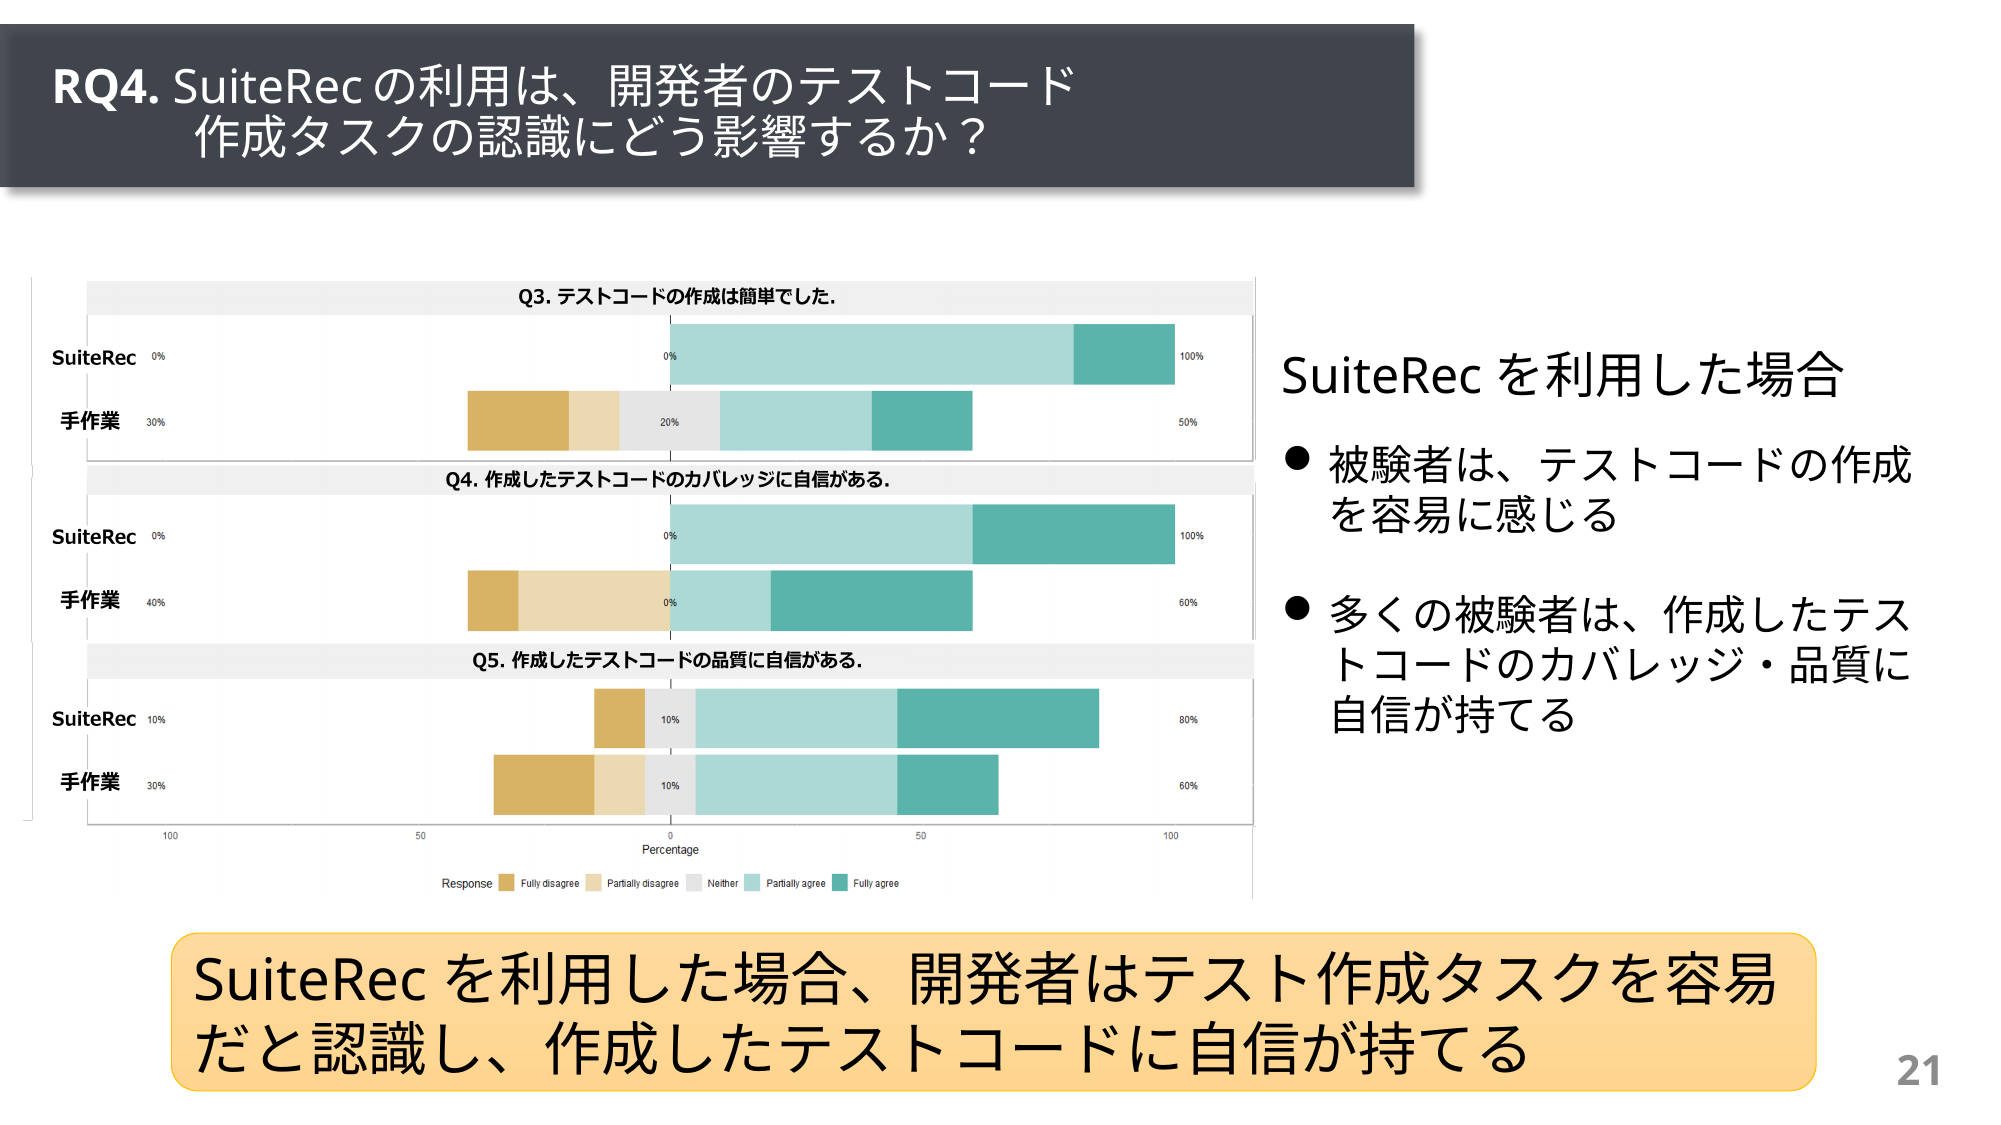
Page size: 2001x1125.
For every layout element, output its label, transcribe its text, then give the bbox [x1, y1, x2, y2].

text_box SuiteRecを利用した場合 被験者は、テストコードの作成を容易に感じる 多くの被験者は、作成したテストコードのカバレッジ・品質に自信が持てる [1267, 336, 1936, 746]
picture [23, 277, 1256, 900]
text_box SuiteRecを利用した場合、開発者はテスト作成タスクを容易だと認識し、作成したテストコードに自信が持てる [170, 932, 1817, 1092]
title RQ4. SuiteRecの利用は、開発者のテストコード 作成タスクの認識にどう影響するか？ [36, 54, 1425, 174]
